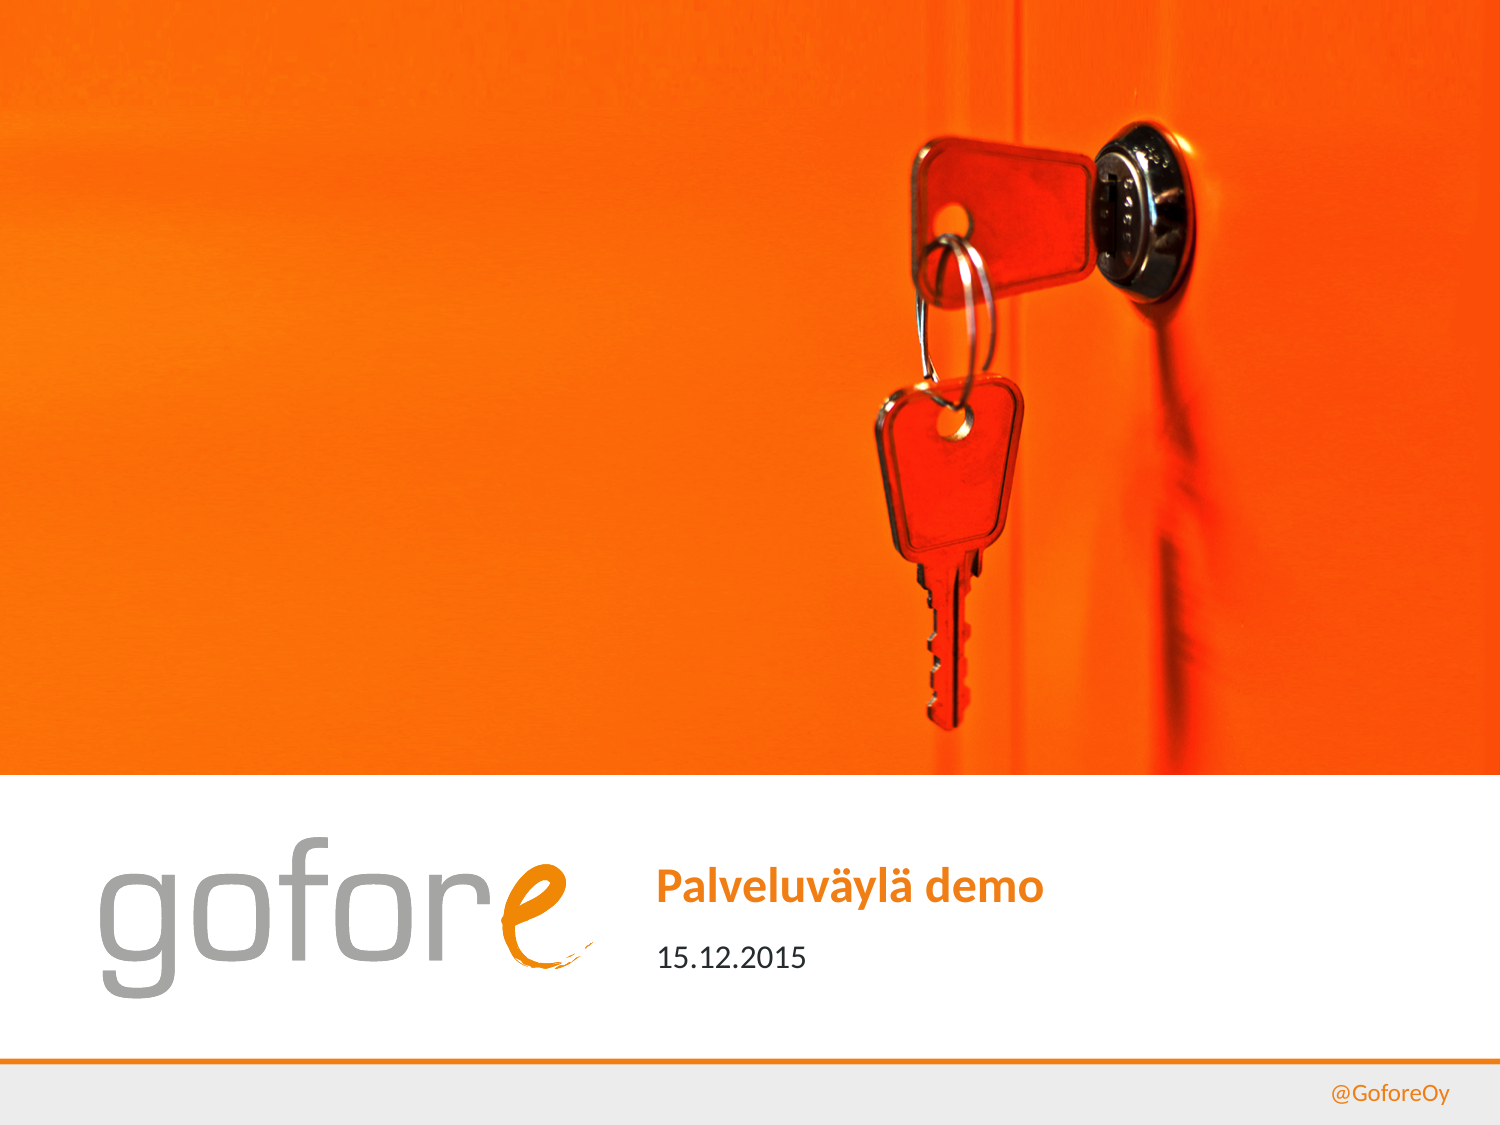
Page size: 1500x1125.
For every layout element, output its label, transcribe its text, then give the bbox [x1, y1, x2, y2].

subtitle 15.12.2015 [643, 928, 1424, 1008]
picture [0, 0, 1500, 775]
title Palveluväylä demo [643, 837, 1424, 928]
footer @GoforeOy [738, 1058, 1471, 1125]
